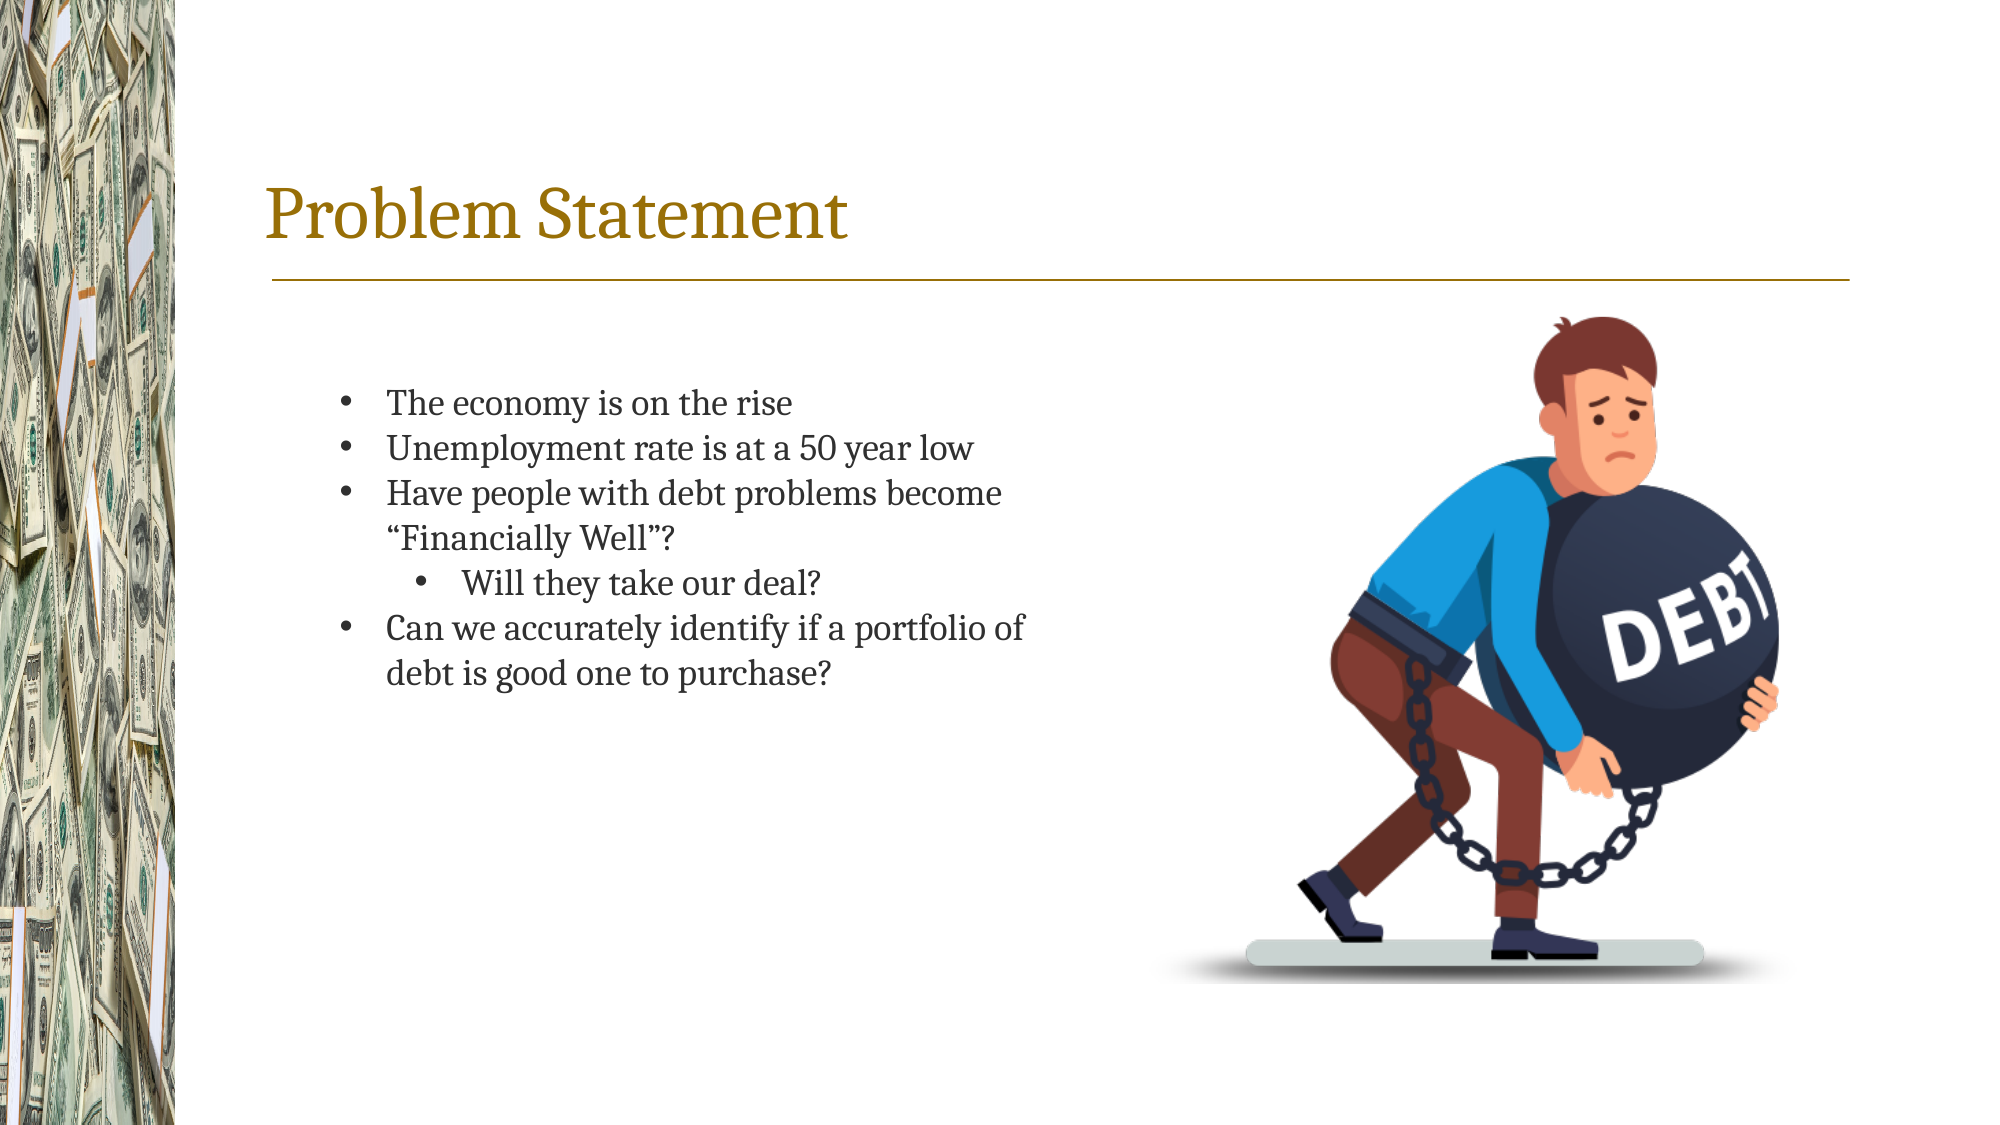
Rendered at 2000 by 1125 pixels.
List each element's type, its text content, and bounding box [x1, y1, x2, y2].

picture [0, 0, 175, 1125]
text_box The economy is on the rise Unemployment rate is at a 50 year low Have people with debt problems become “Financially Well”? Will they take our deal? Can we accurately identify if a portfolio of debt is good one to purchase? [324, 370, 1050, 701]
picture [1149, 299, 1797, 984]
title Problem Statement [249, 62, 1863, 263]
